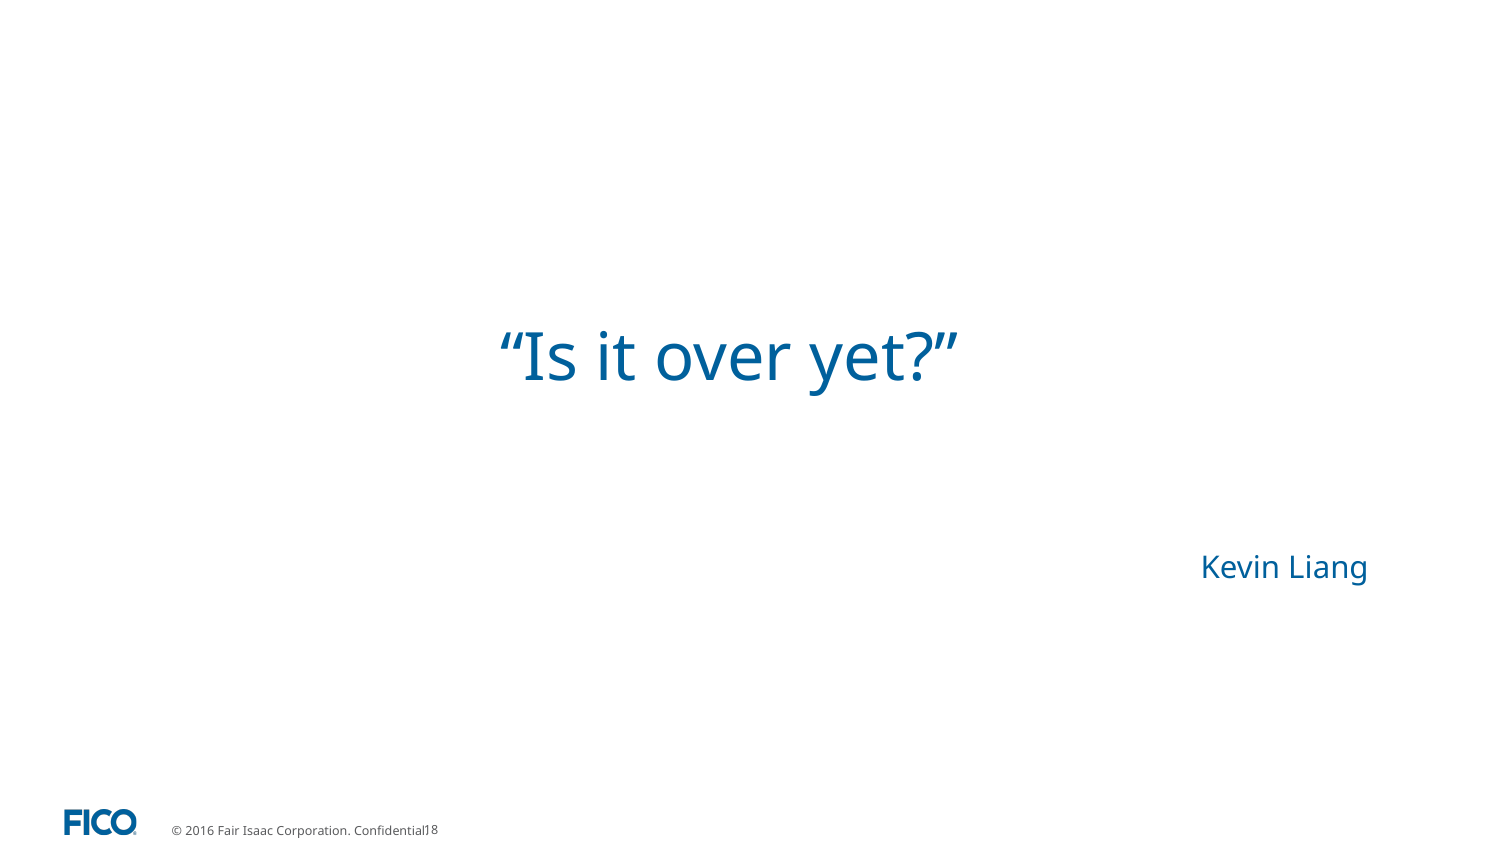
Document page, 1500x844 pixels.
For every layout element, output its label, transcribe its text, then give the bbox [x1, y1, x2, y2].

picture [63, 808, 137, 836]
title “Is it over yet?” [500, 321, 1025, 395]
list Kevin Liang [131, 551, 1369, 586]
